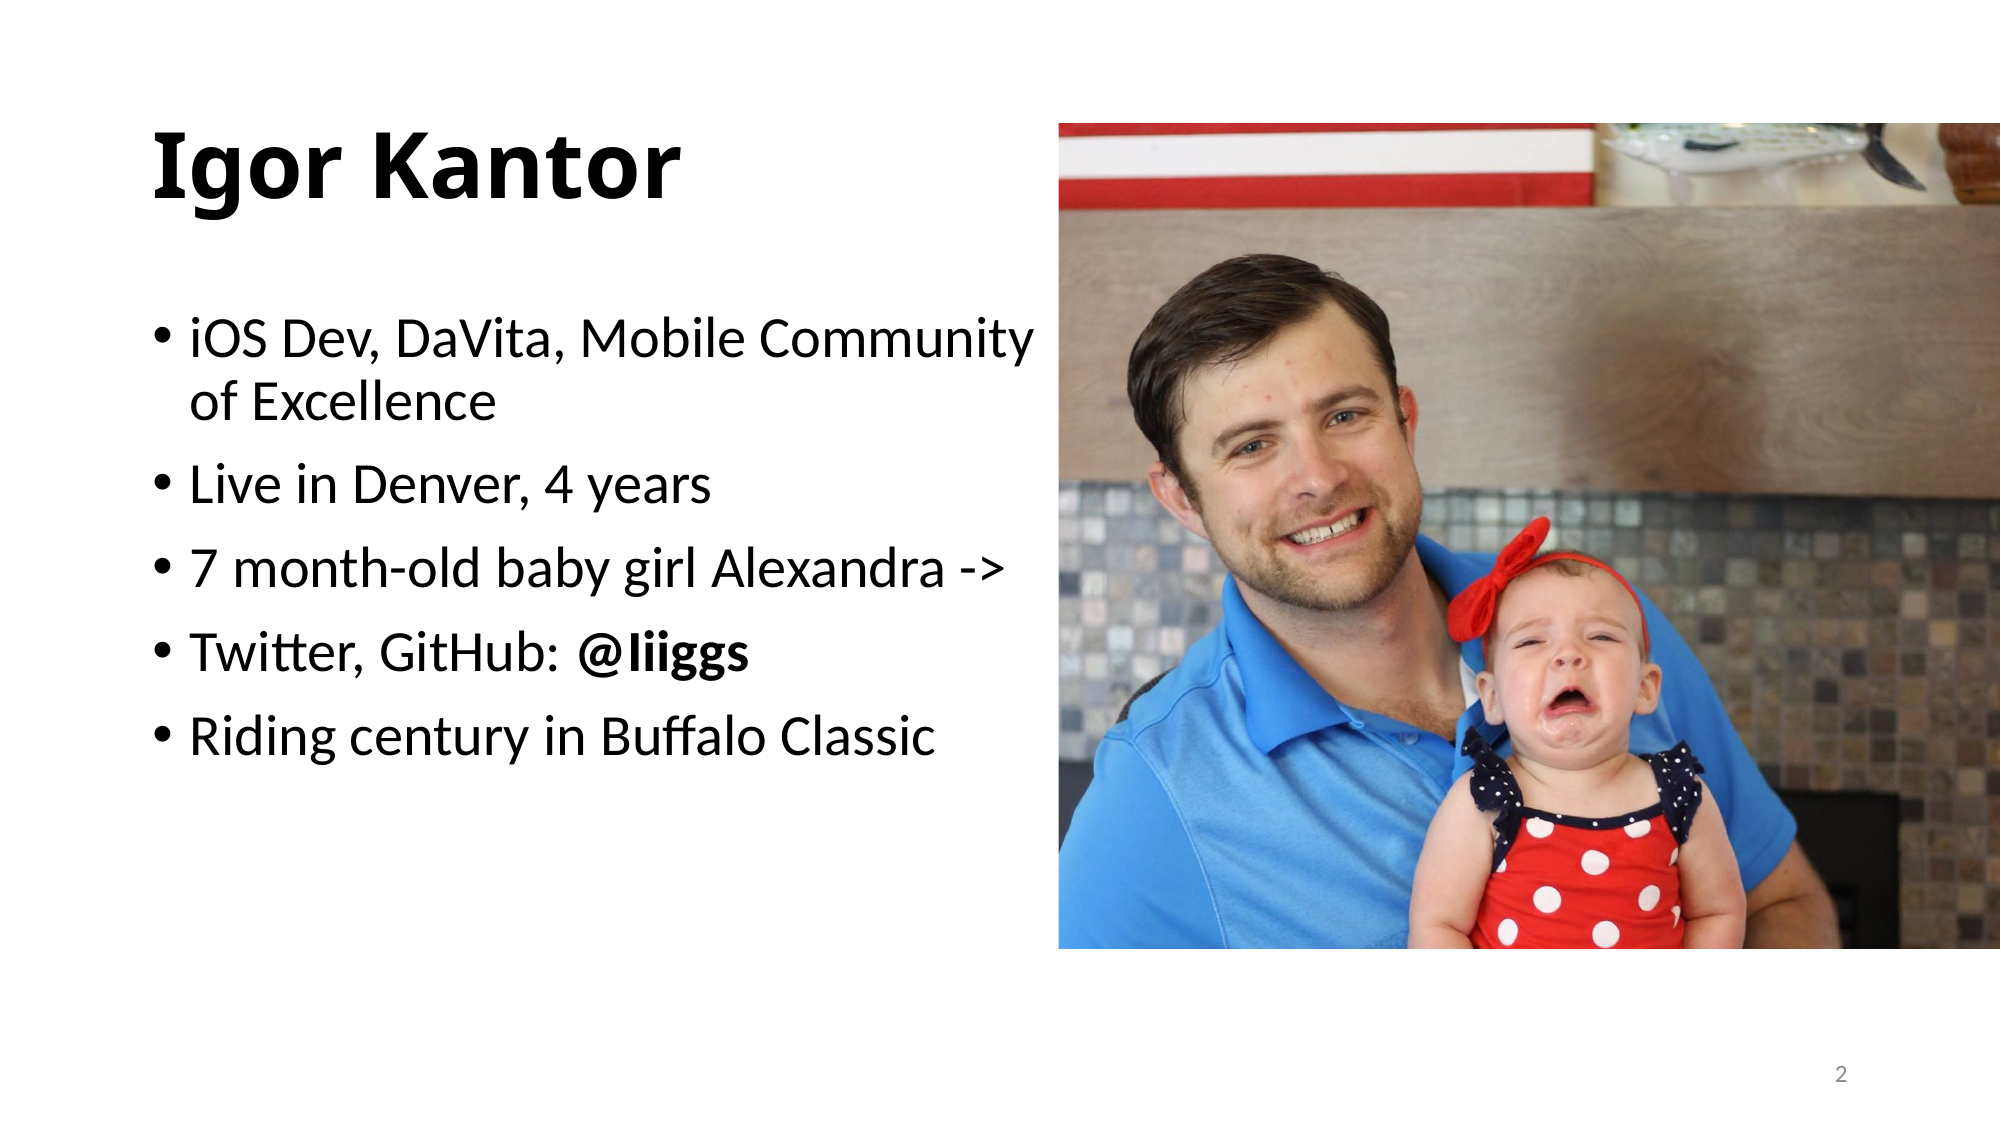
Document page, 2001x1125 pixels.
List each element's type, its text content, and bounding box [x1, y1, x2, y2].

list iOS Dev, DaVita, Mobile Community of Excellence Live in Denver, 4 years 7 month-old baby girl Alexandra -> Twitter, GitHub: @Iiiggs Riding century in Buffalo Classic [137, 299, 1066, 1014]
picture [1058, 123, 2000, 949]
slide_number 2 [1412, 1042, 1863, 1103]
title Igor Kantor [137, 59, 1863, 278]
